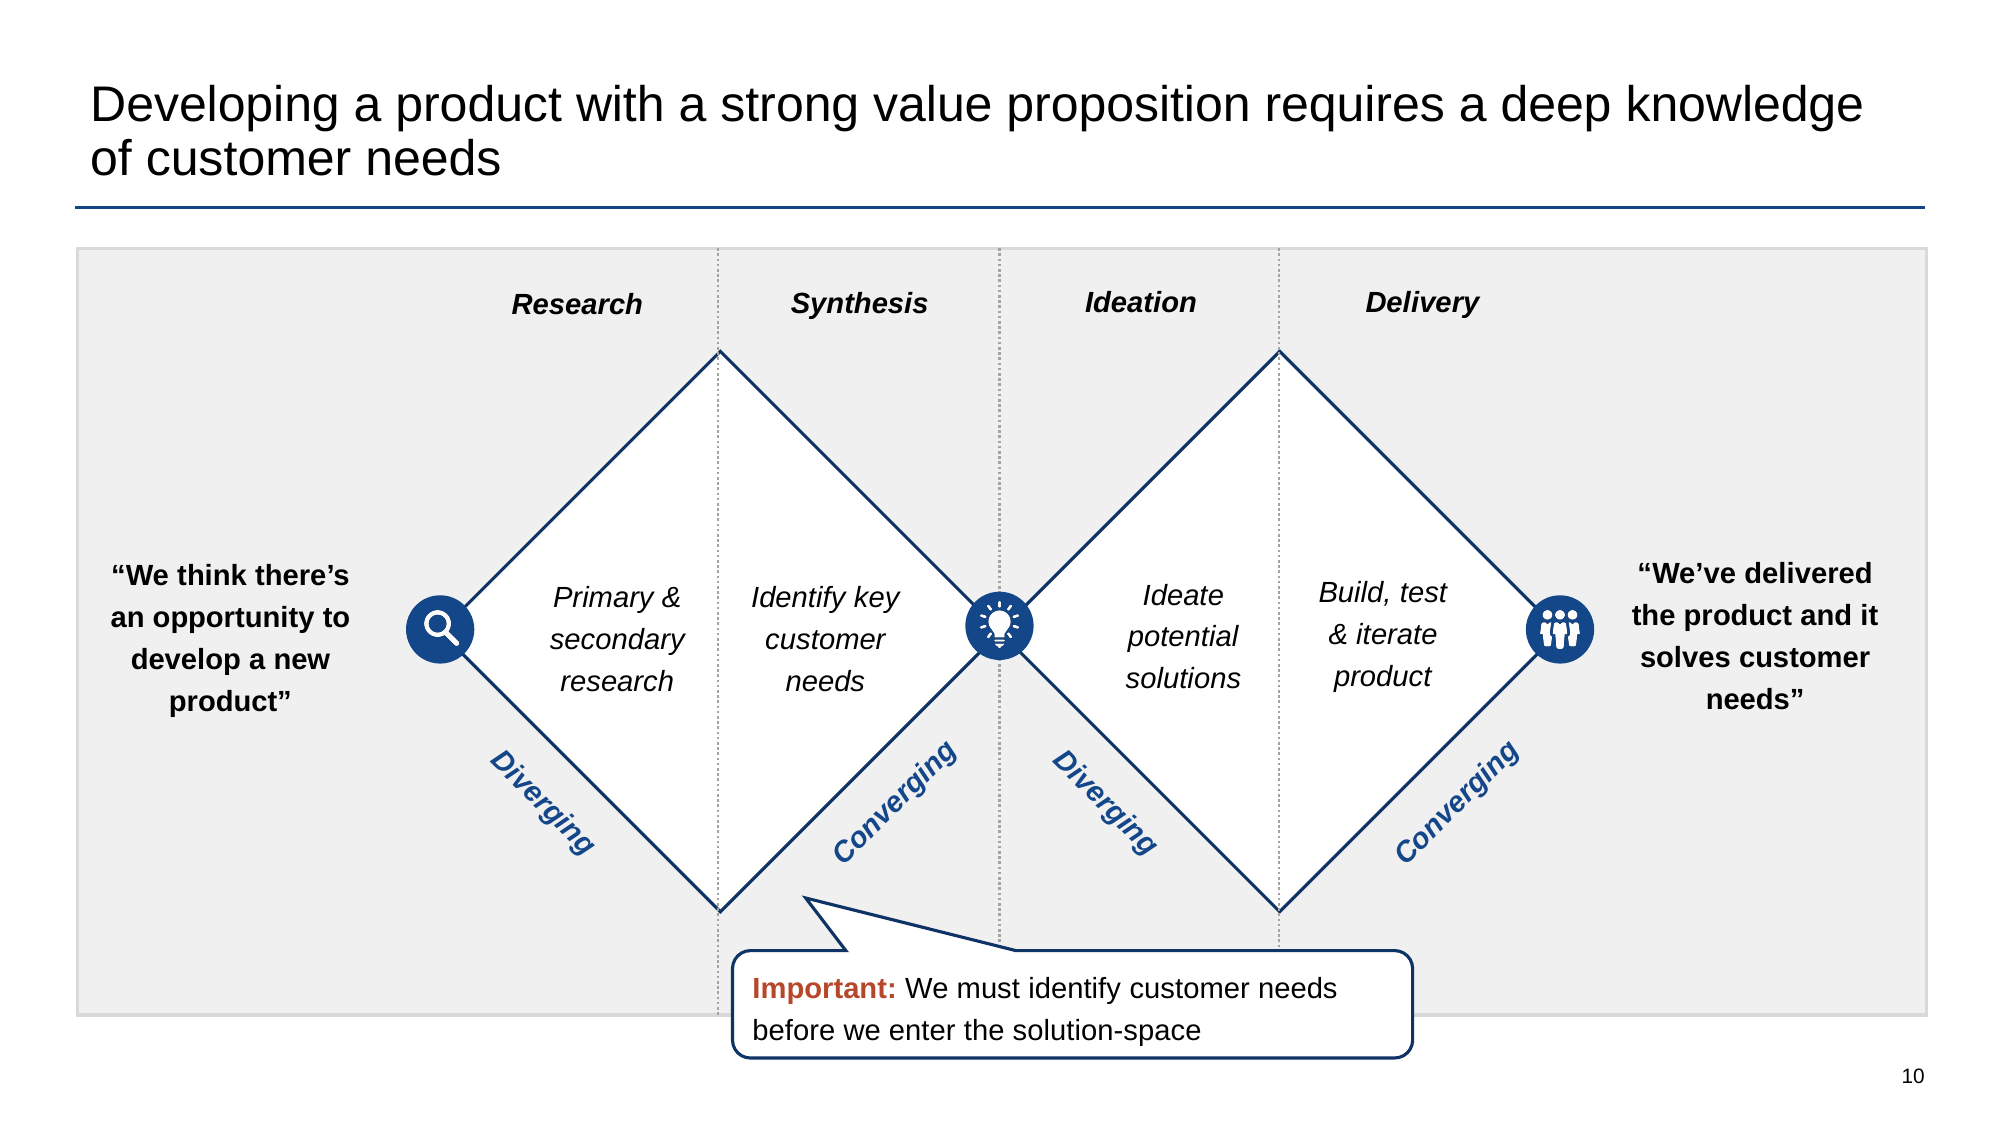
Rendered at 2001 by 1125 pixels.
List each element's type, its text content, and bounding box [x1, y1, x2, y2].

text_box Diverging [523, 830, 666, 917]
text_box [1279, 433, 1478, 830]
text_box [404, 594, 476, 665]
text_box Synthesis [733, 259, 987, 338]
text_box Important: We must identify customer needs before we enter the solution-space [731, 896, 1414, 1060]
picture [976, 601, 1023, 648]
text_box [1000, 433, 1278, 830]
picture [424, 610, 460, 646]
text_box Delivery [1296, 258, 1549, 336]
text_box Diverging [1085, 830, 1228, 917]
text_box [719, 433, 999, 830]
text_box “We think there’s an opportunity to develop a new product” [91, 578, 370, 688]
text_box Converging [772, 830, 915, 905]
title Developing a product with a strong value proposition requires a deep knowledge of customer needs [75, 59, 1925, 194]
text_box [1524, 594, 1596, 665]
text_box Ideation [1014, 258, 1268, 336]
text_box [76, 247, 1928, 1016]
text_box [522, 433, 718, 830]
text_box Converging [1334, 830, 1477, 917]
text_box “We’ve delivered the product and it solves customer needs” [1616, 577, 1895, 687]
text_box Converging [1478, 680, 1570, 829]
text_box Research [451, 260, 704, 339]
picture [1540, 610, 1580, 649]
text_box Diverging [430, 680, 522, 829]
